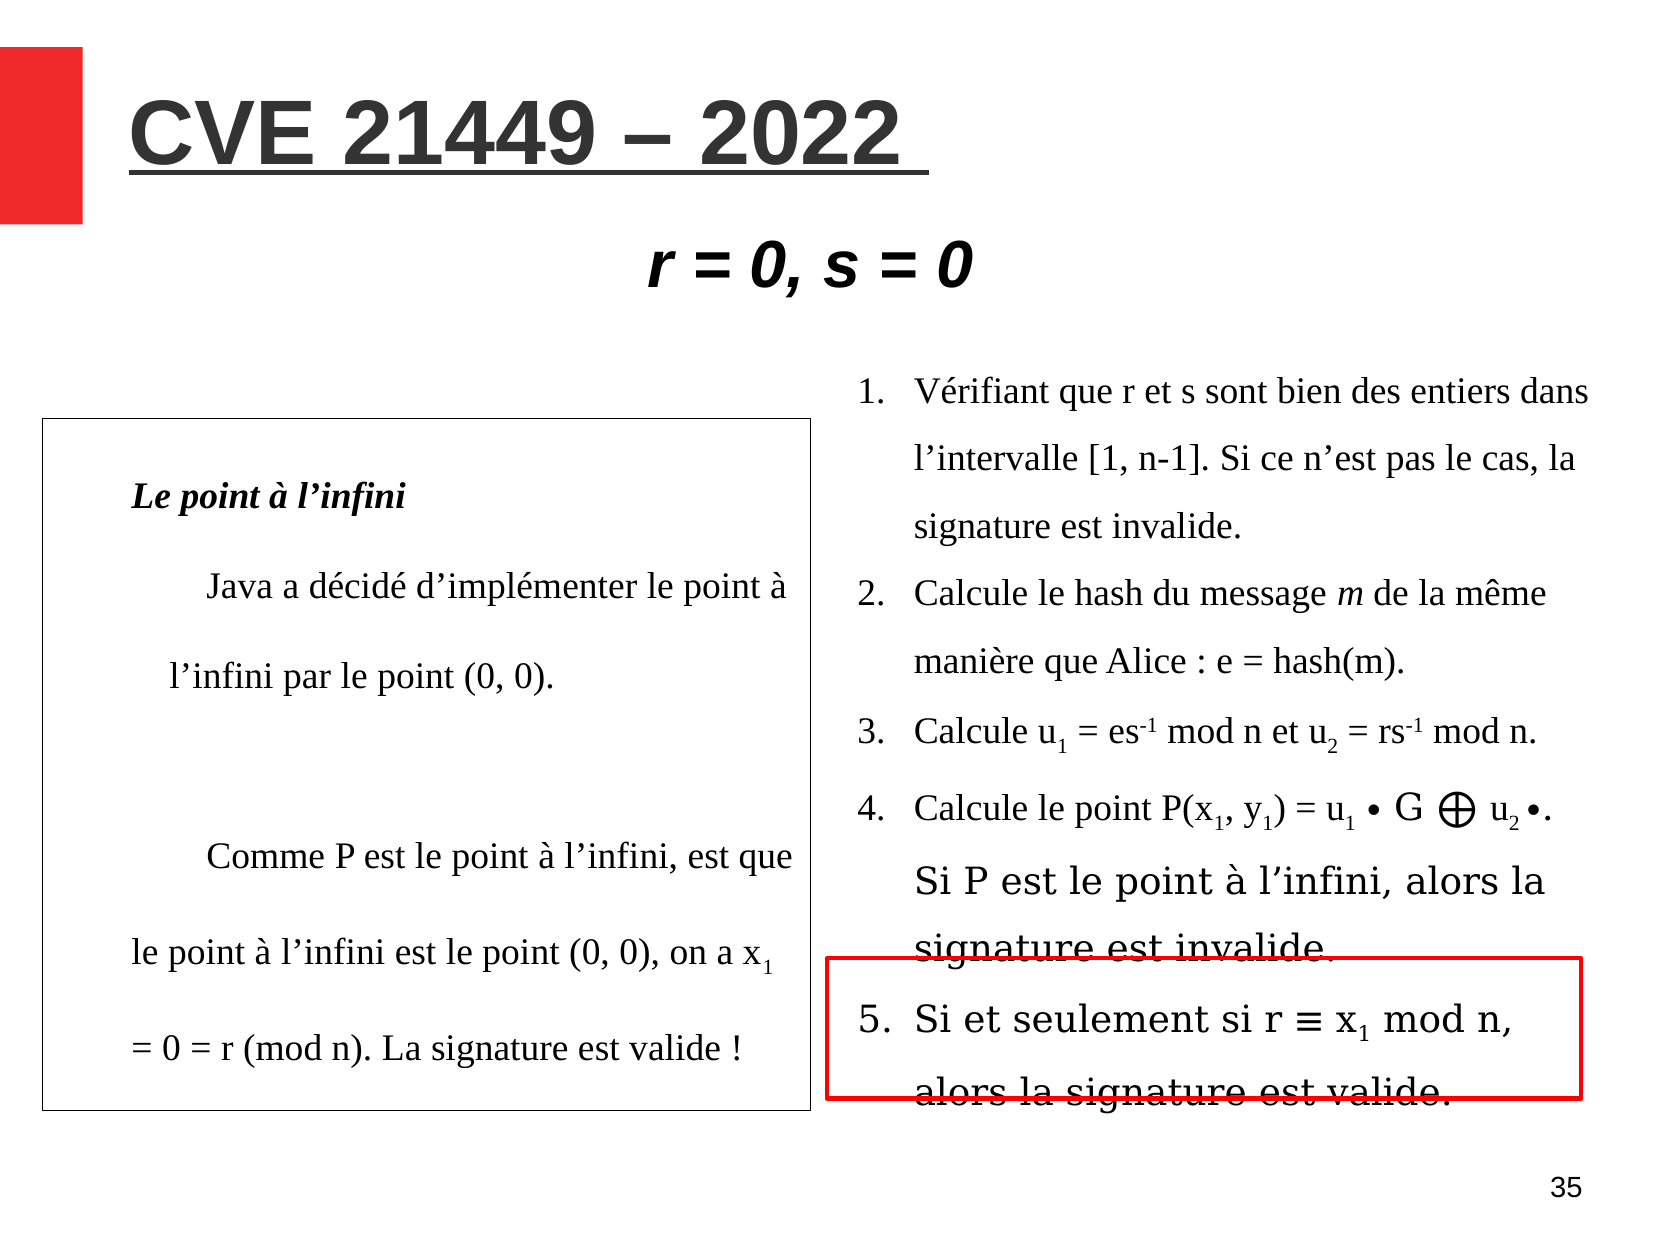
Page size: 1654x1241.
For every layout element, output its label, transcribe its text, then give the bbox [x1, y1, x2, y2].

text_box Le point à l’infini Java a décidé d’implémenter le point à l’infini par le point (0, 0). Comme P est le point à l’infini, est que le point à l’infini est le point (0, 0), on a x1 = 0 = r (mod n). La signature est valide ! [42, 418, 811, 1111]
text_box [825, 956, 1583, 1101]
text_box 35 [1535, 1161, 1654, 1211]
text_box CVE 21449 – 2022 [128, 24, 1582, 232]
text_box r = 0, s = 0 [366, 213, 1255, 308]
